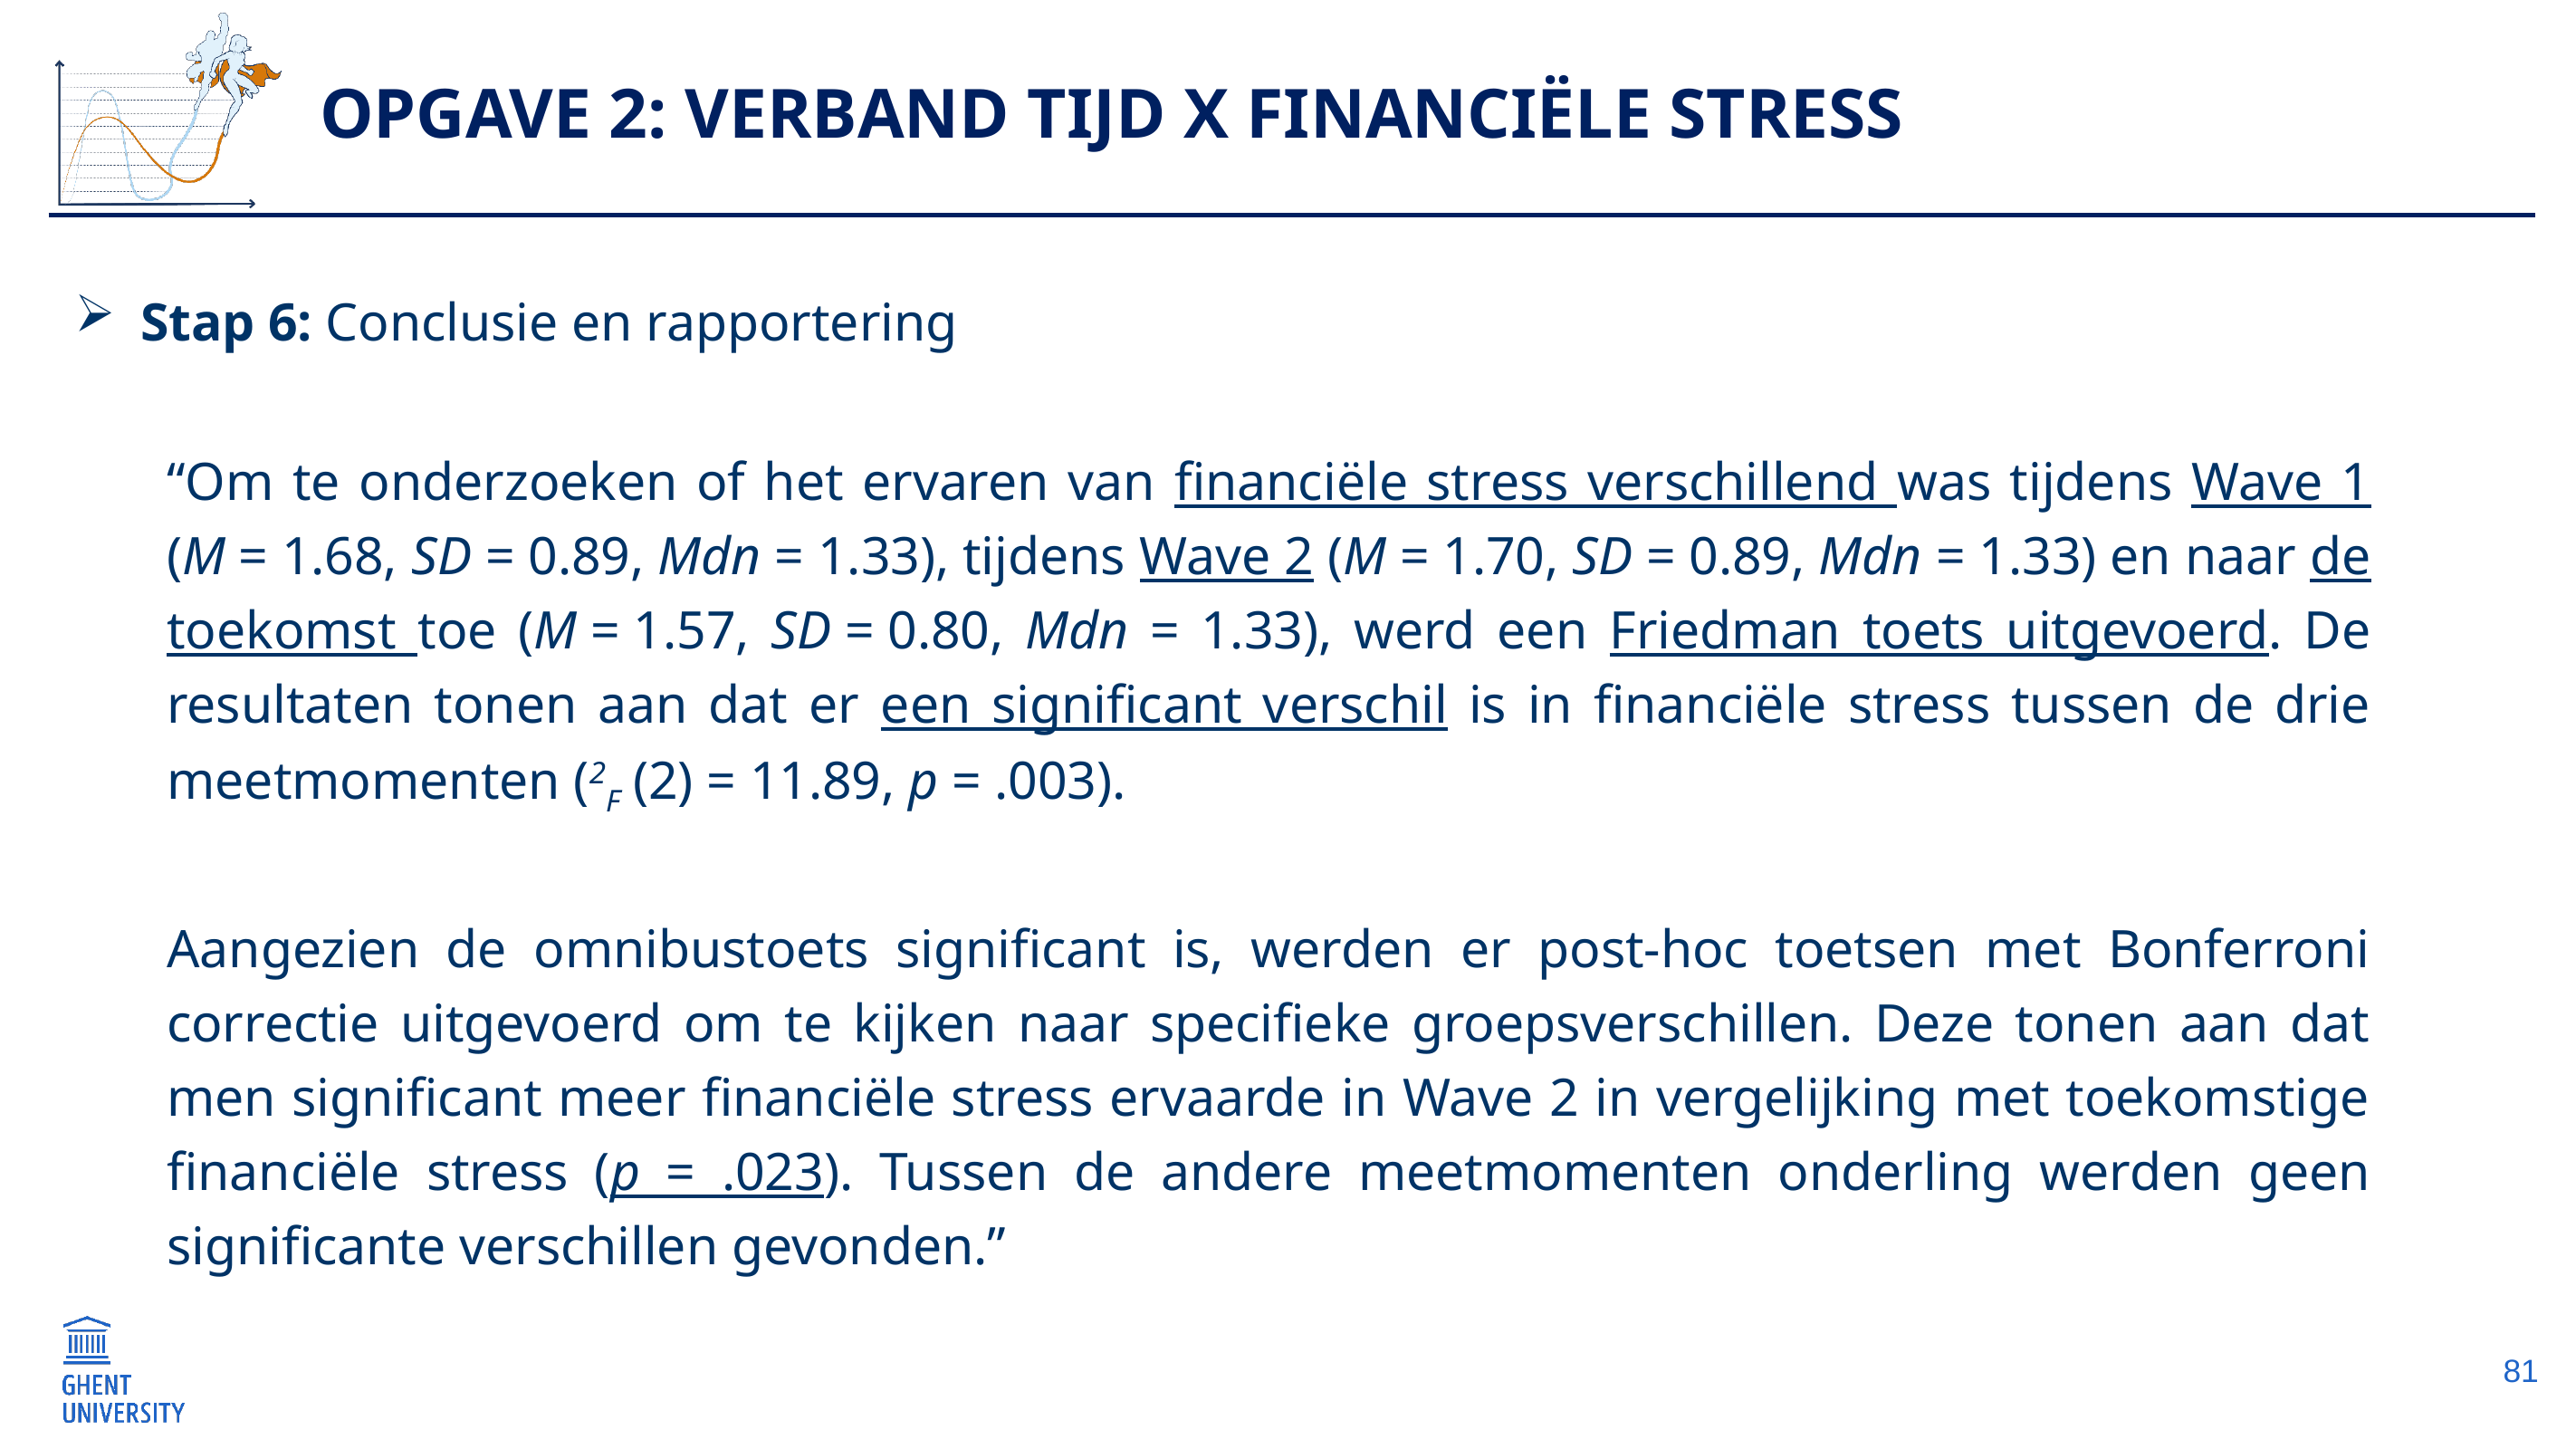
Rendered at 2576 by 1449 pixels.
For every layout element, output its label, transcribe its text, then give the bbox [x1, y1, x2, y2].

slide_number 81 [2415, 1330, 2553, 1408]
picture [407, 1240, 411, 1261]
picture [5, 0, 306, 318]
title Opgave 2: Verband Tijd x Financiële stress [306, 18, 2527, 159]
picture [236, 1176, 249, 1187]
picture [62, 1175, 411, 1449]
picture [82, 298, 107, 312]
